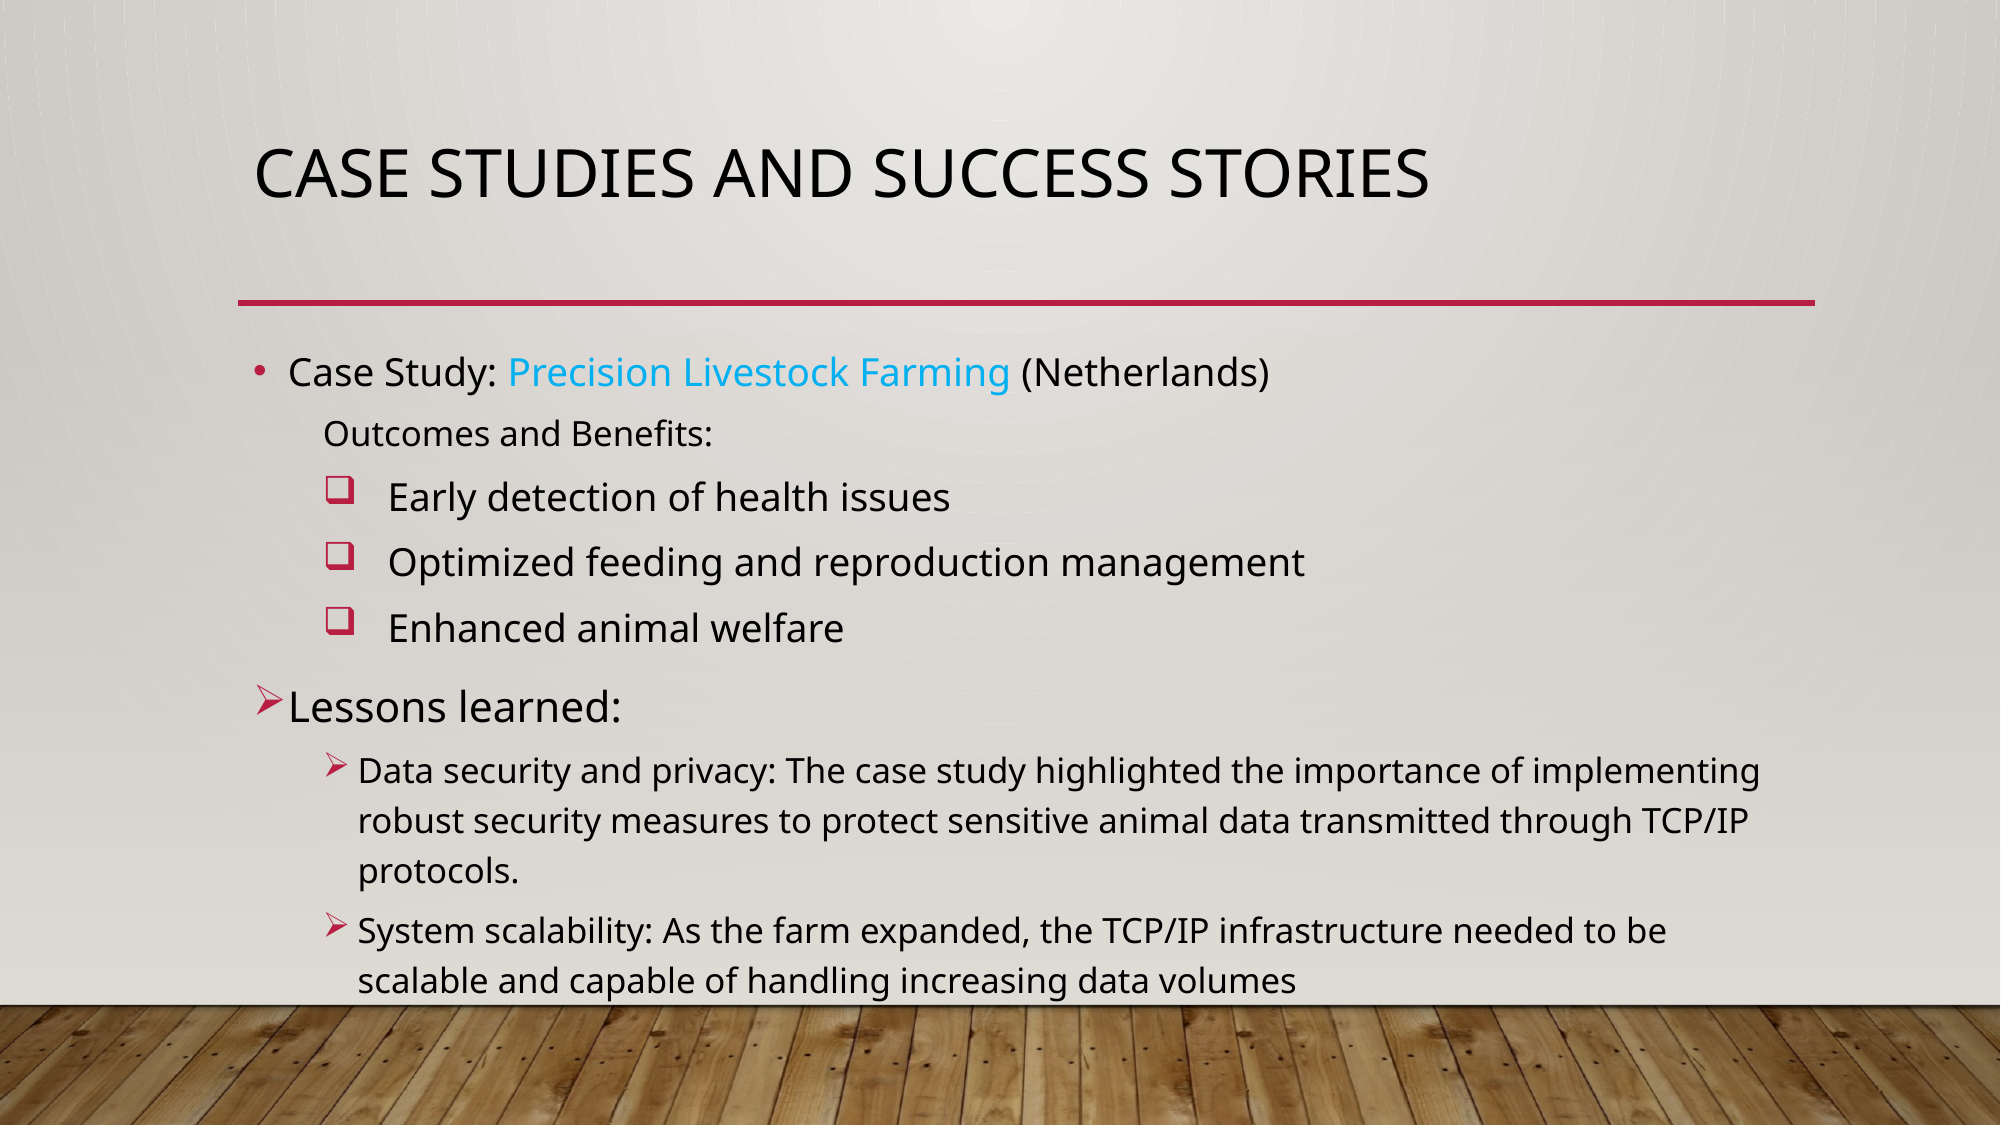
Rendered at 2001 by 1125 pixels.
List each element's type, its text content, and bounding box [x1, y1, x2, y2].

list Case Study: Precision Livestock Farming (Netherlands) Outcomes and Benefits: Early detection of health issues Optimized feeding and reproduction management Enhanced animal welfare Lessons learned: Data security and privacy: The case study highlighted the importance of implementing robust security measures to protect sensitive animal data transmitted through TCP/IP protocols. System scalability: As the farm expanded, the TCP/IP infrastructure needed to be scalable and capable of handling increasing data volumes [238, 330, 1814, 1013]
title Case Studies and success stories [238, 131, 1814, 305]
picture [0, 1005, 2000, 1125]
